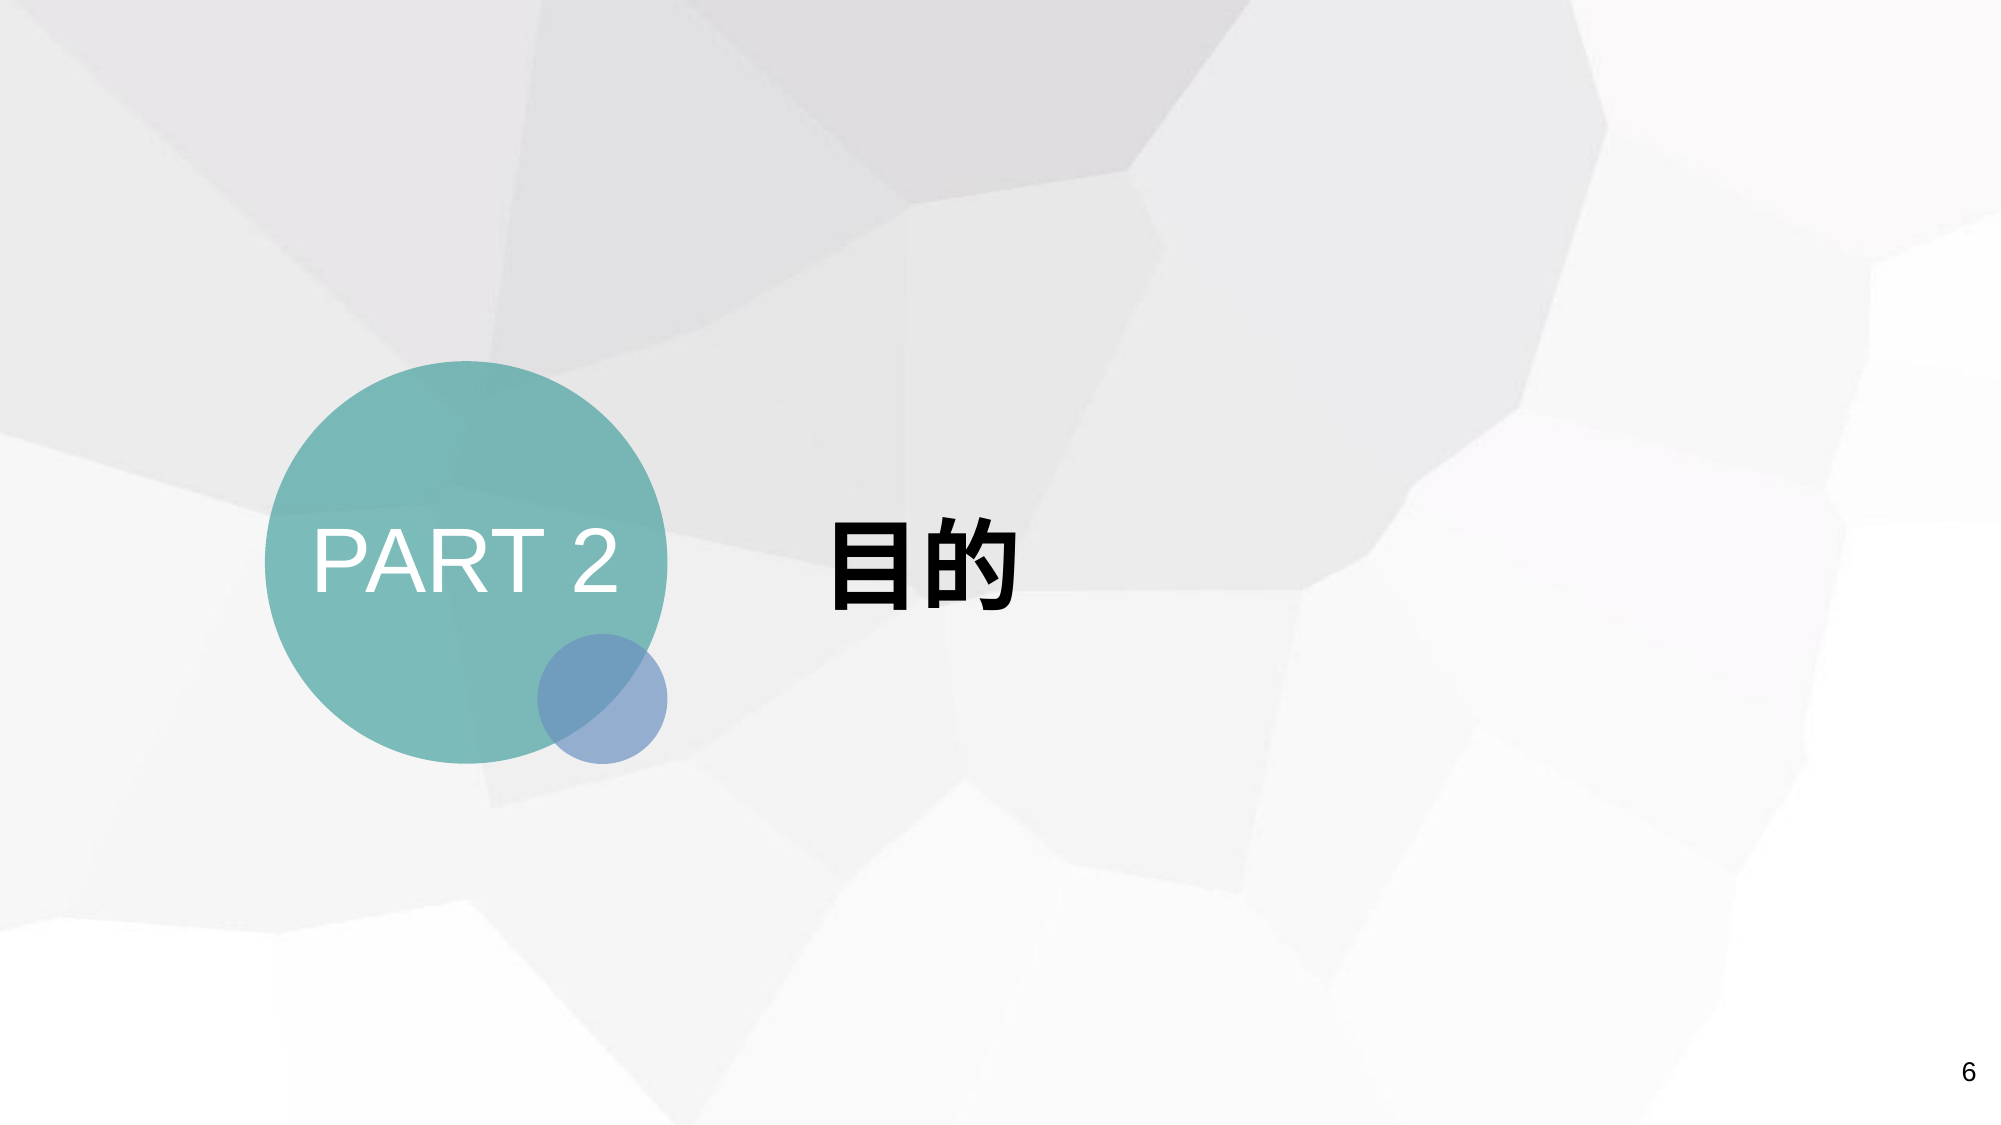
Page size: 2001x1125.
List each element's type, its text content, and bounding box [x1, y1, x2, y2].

text_box [277, 361, 655, 492]
text_box 目的 [706, 358, 2000, 767]
slide_number 6 [1871, 1038, 1992, 1125]
picture [0, 0, 2001, 1125]
text_box PART 2 [141, 492, 706, 632]
text_box [277, 632, 656, 764]
text_box [537, 633, 668, 764]
